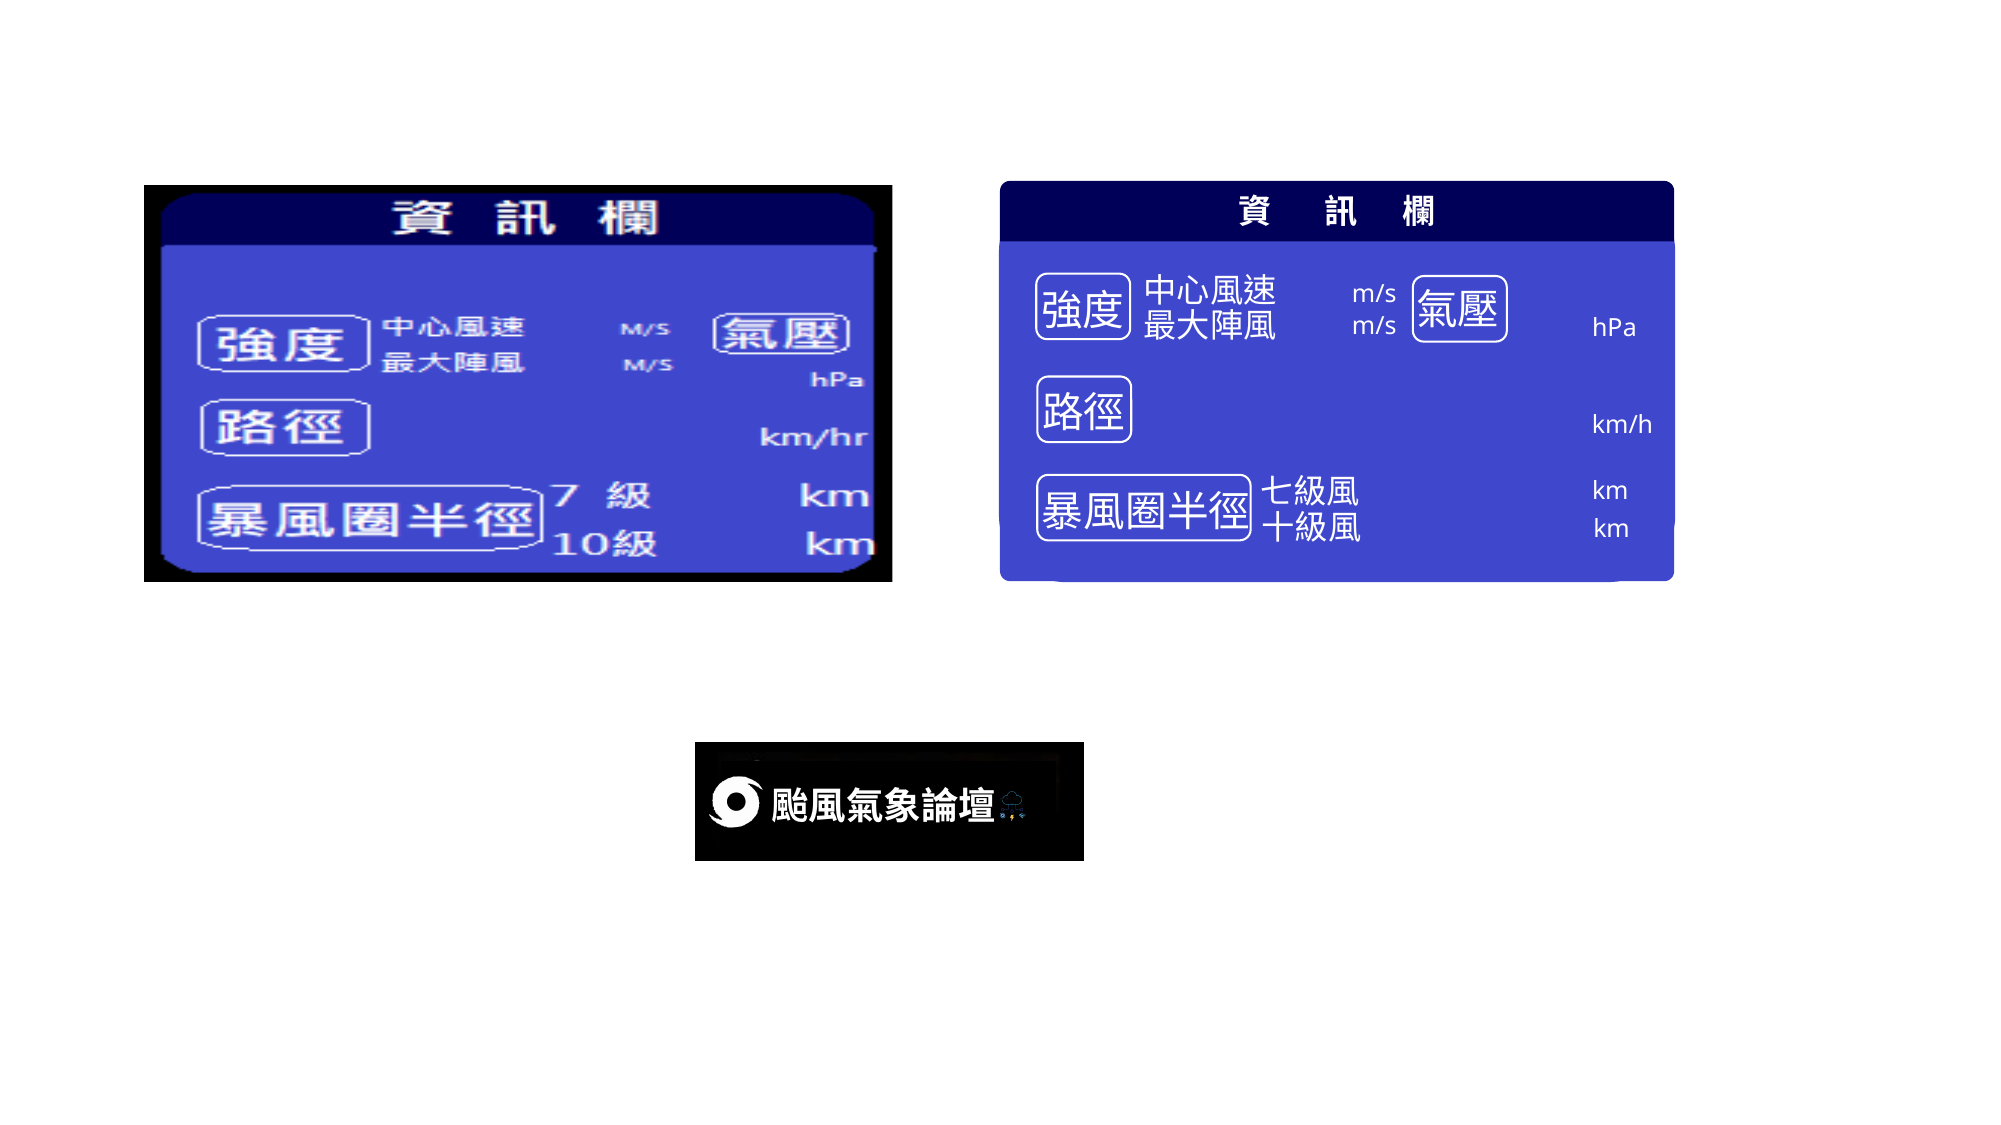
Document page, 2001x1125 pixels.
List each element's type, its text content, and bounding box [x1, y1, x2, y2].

text_box [998, 519, 1676, 583]
text_box [998, 243, 1676, 519]
text_box 中心風速 [1129, 262, 1292, 296]
text_box m/s [1337, 269, 1421, 301]
text_box [998, 179, 1676, 243]
text_box km/h [1577, 401, 1692, 447]
text_box hPa [1577, 304, 1653, 350]
picture [695, 742, 1084, 861]
text_box 強度 [1026, 276, 1045, 341]
text_box 十級風 [1247, 499, 1377, 554]
text_box 氣壓 [1401, 276, 1519, 341]
text_box km [1577, 466, 1693, 512]
text_box [1035, 272, 1129, 341]
text_box 暴風圈半徑 [1027, 477, 1044, 542]
text_box 路徑 [1027, 378, 1141, 444]
text_box 最大陣風 [1129, 296, 1292, 352]
text_box km [1578, 505, 1695, 551]
text_box 七級風 [1245, 462, 1376, 518]
text_box [1036, 473, 1247, 542]
text_box 資 訊 欄 [1223, 183, 1451, 238]
picture [143, 185, 893, 582]
text_box m/s [1337, 301, 1413, 347]
